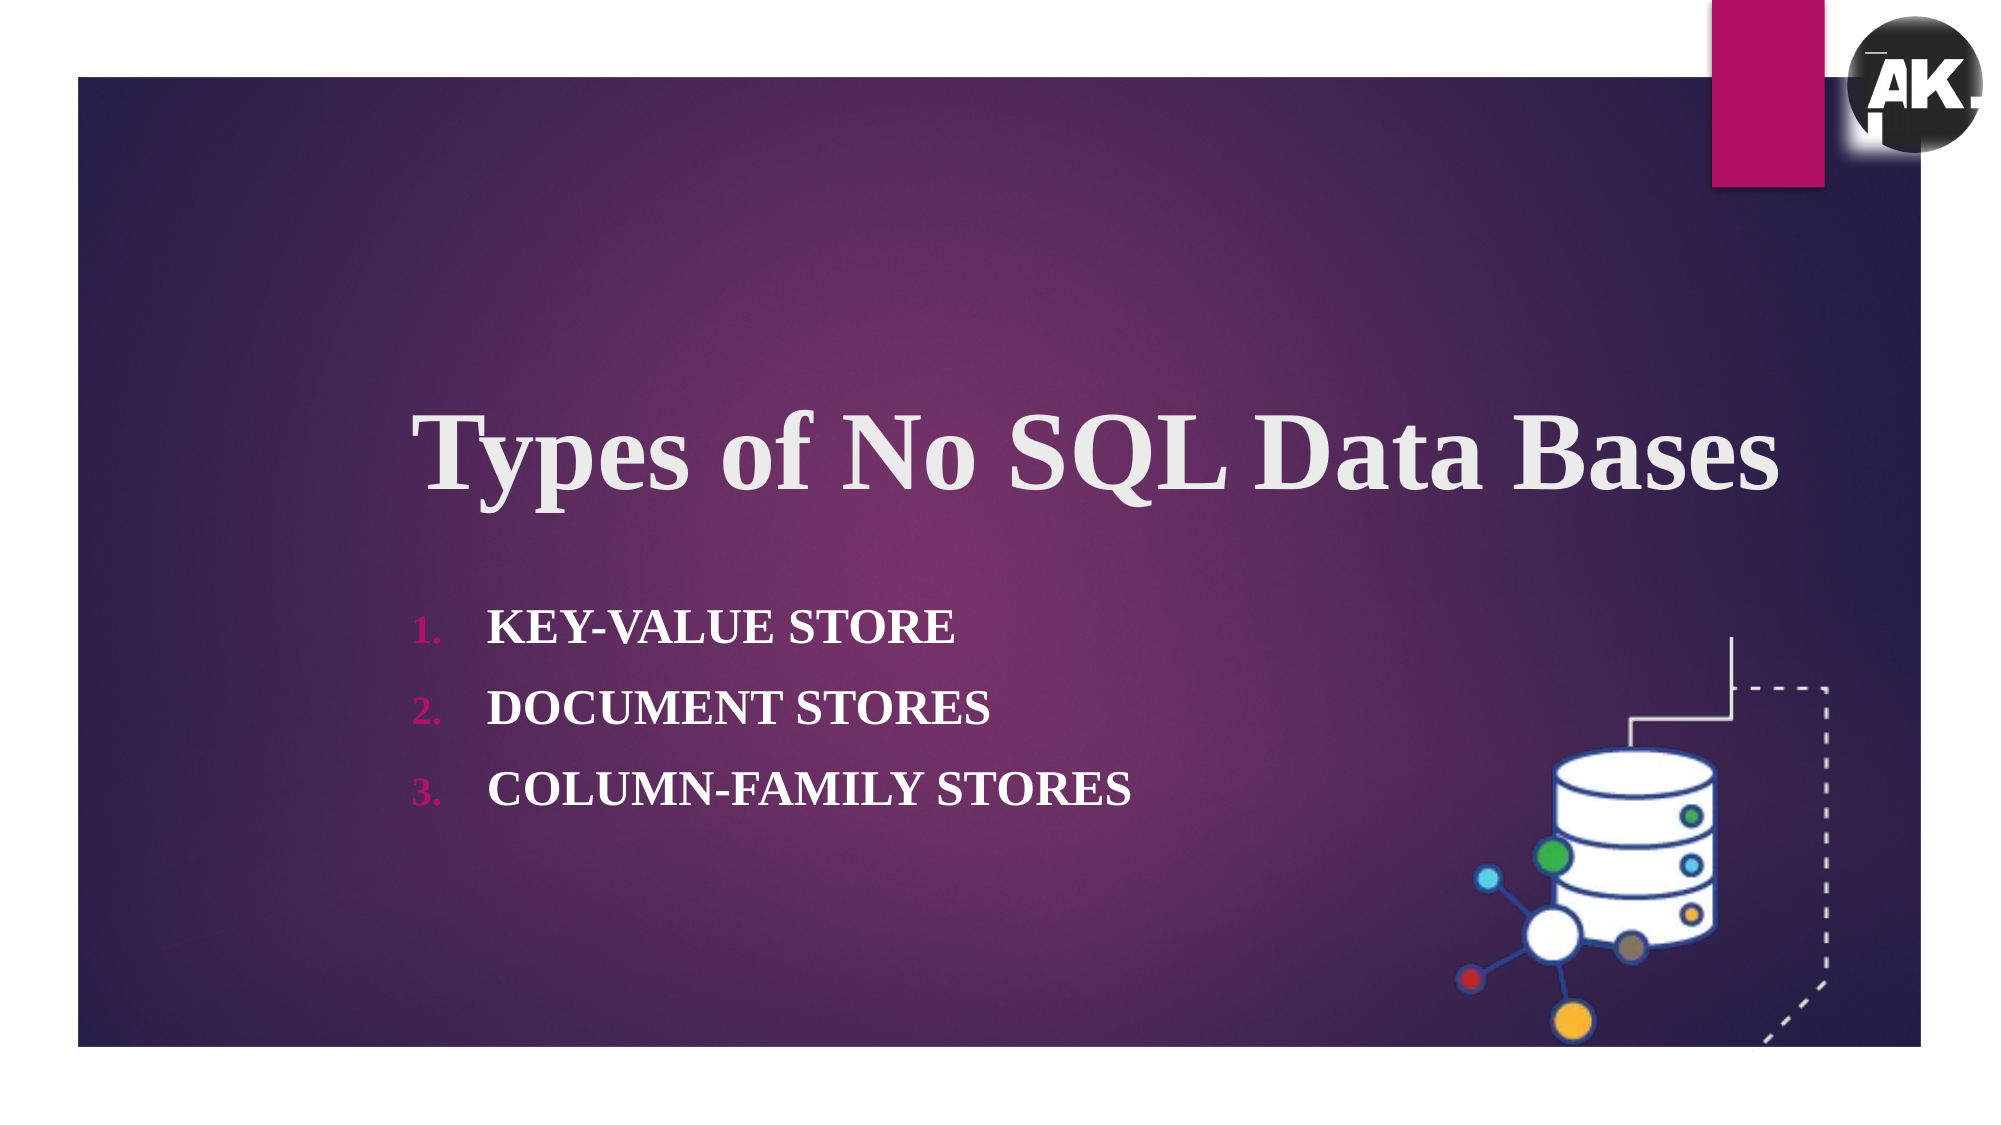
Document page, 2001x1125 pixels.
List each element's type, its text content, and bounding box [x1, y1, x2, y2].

title Types of No SQL Data Bases [396, 184, 1897, 520]
picture [1830, 0, 2000, 170]
picture [1375, 637, 1970, 1052]
subtitle Key-Value Store Document Stores Column-Family Stores [396, 586, 1897, 941]
